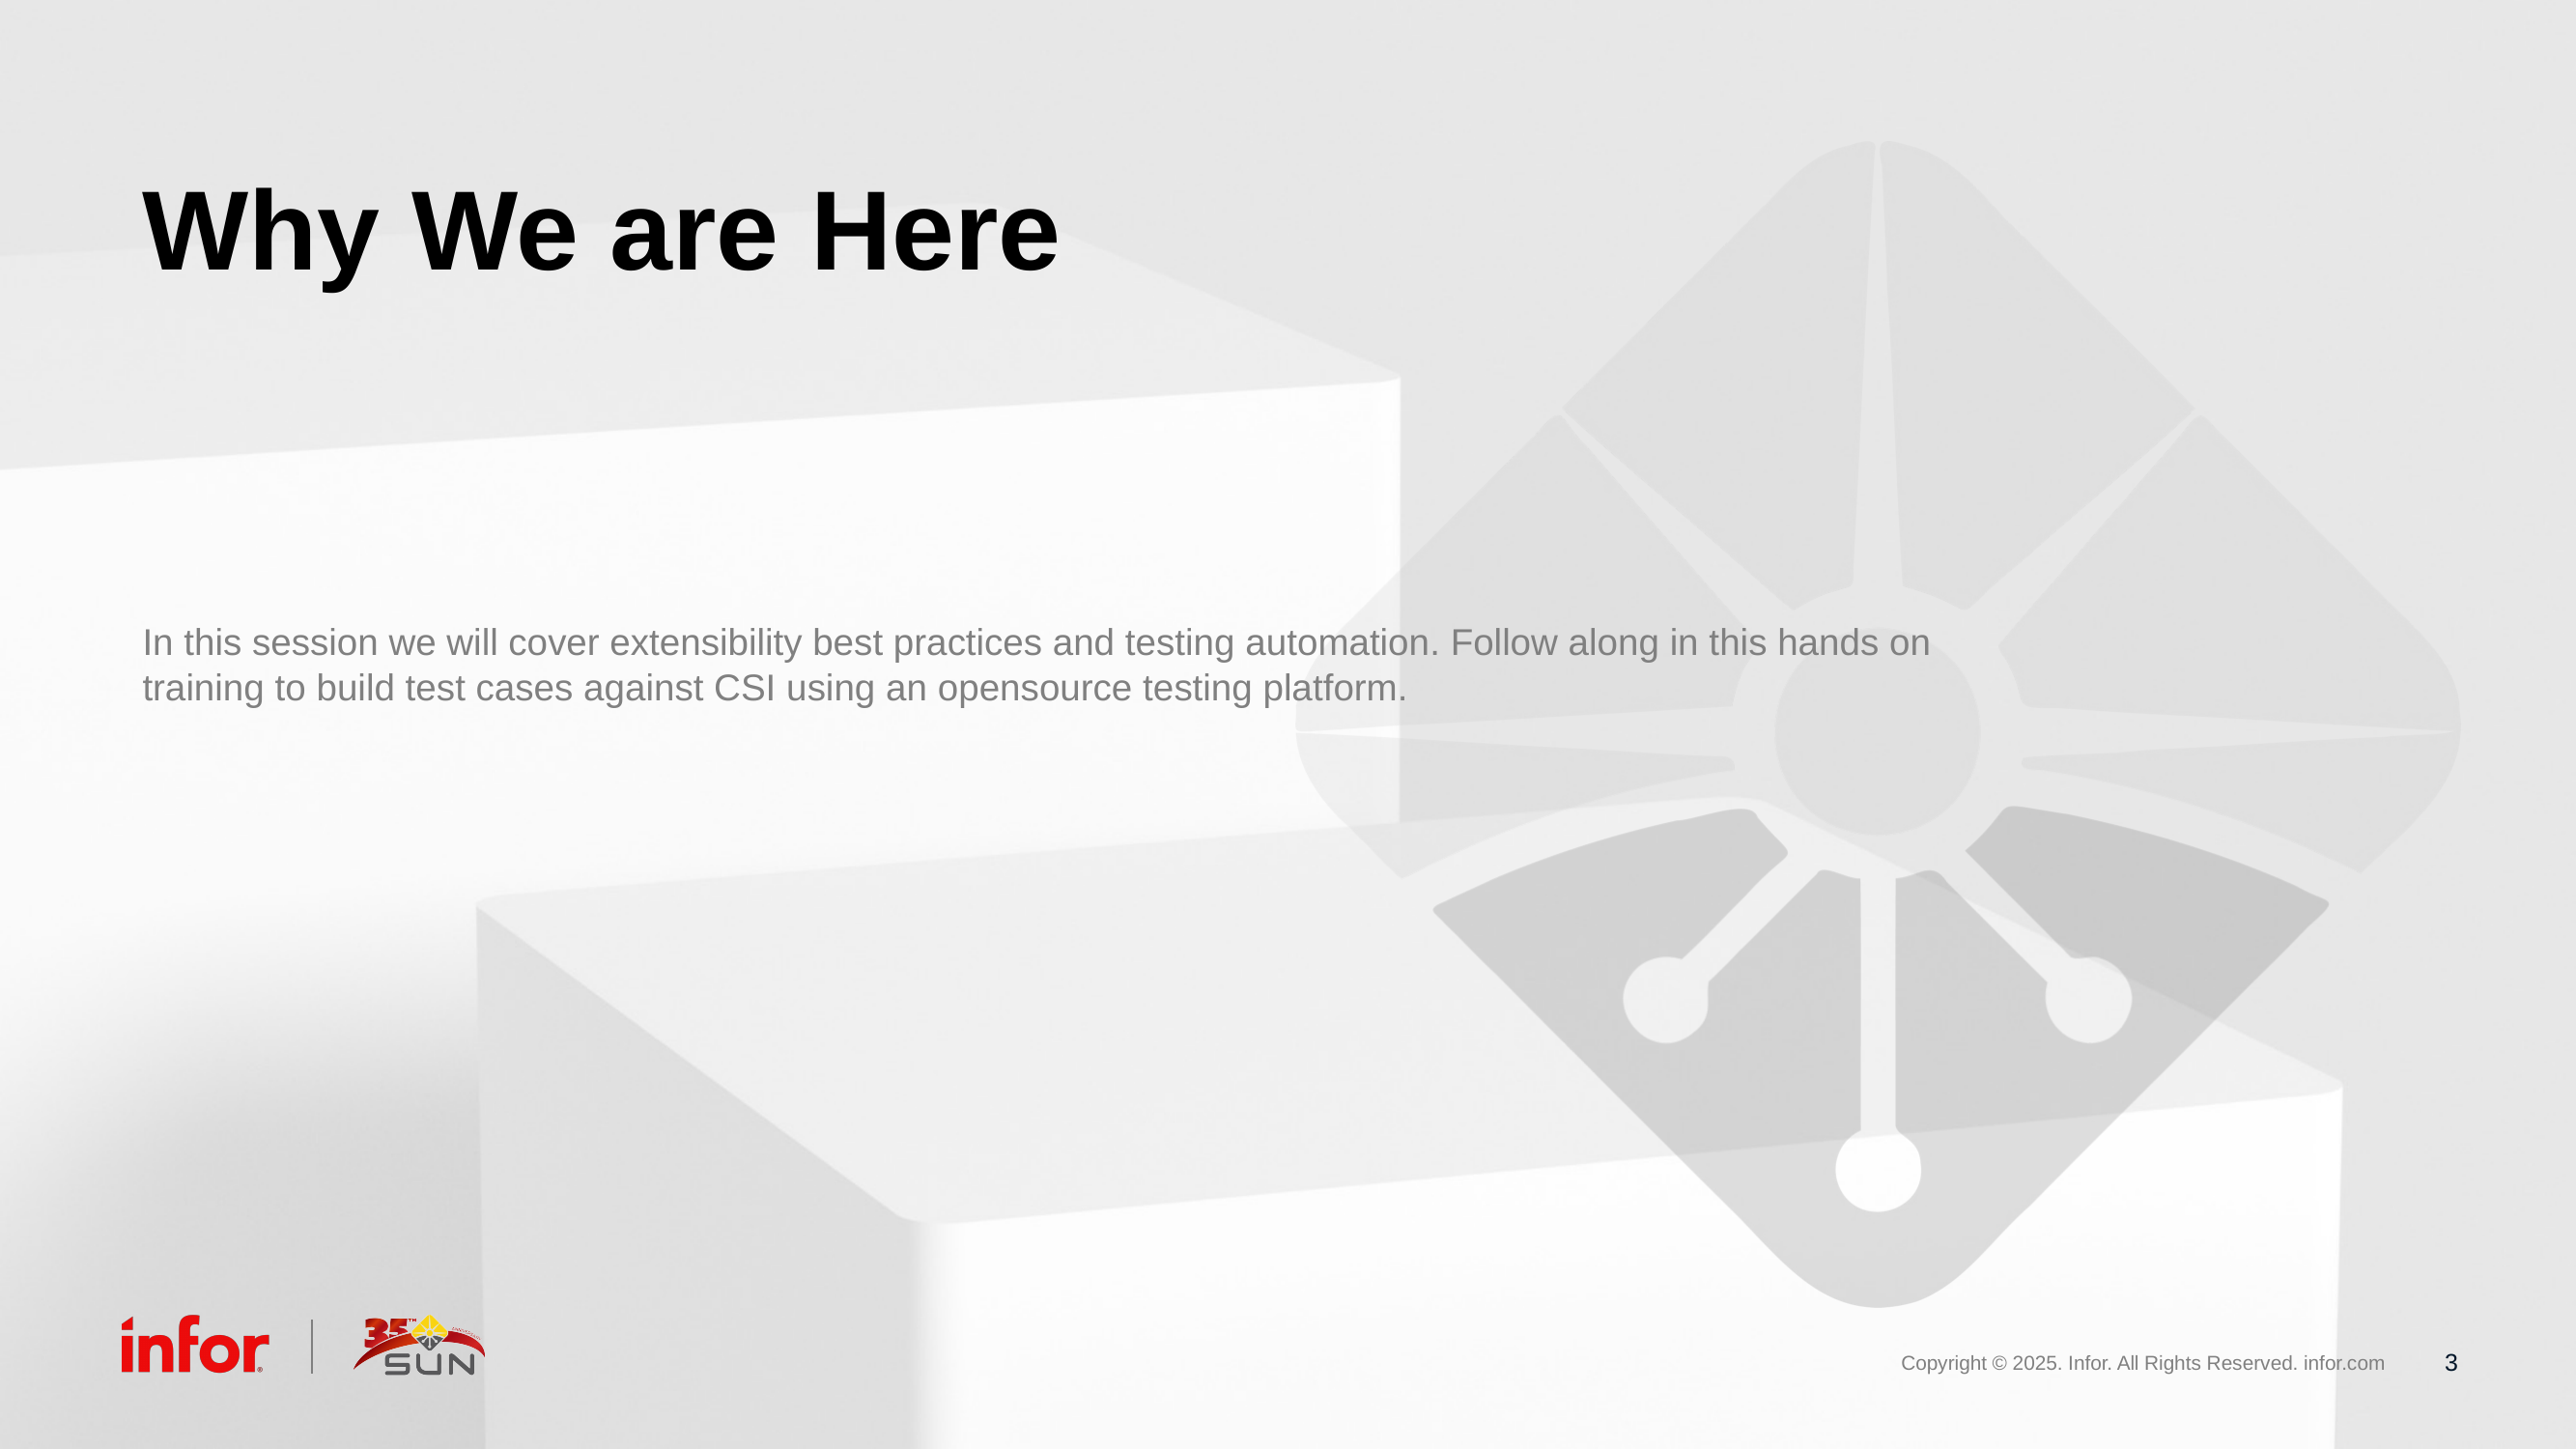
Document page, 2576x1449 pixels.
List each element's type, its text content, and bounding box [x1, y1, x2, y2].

title Why We are Here [142, 156, 2391, 475]
list In this session we will cover extensibility best practices and testing automation. Follow along in this hands on training to build test cases against CSI using an opensource testing platform. [142, 355, 2010, 972]
picture [0, 0, 2576, 1449]
